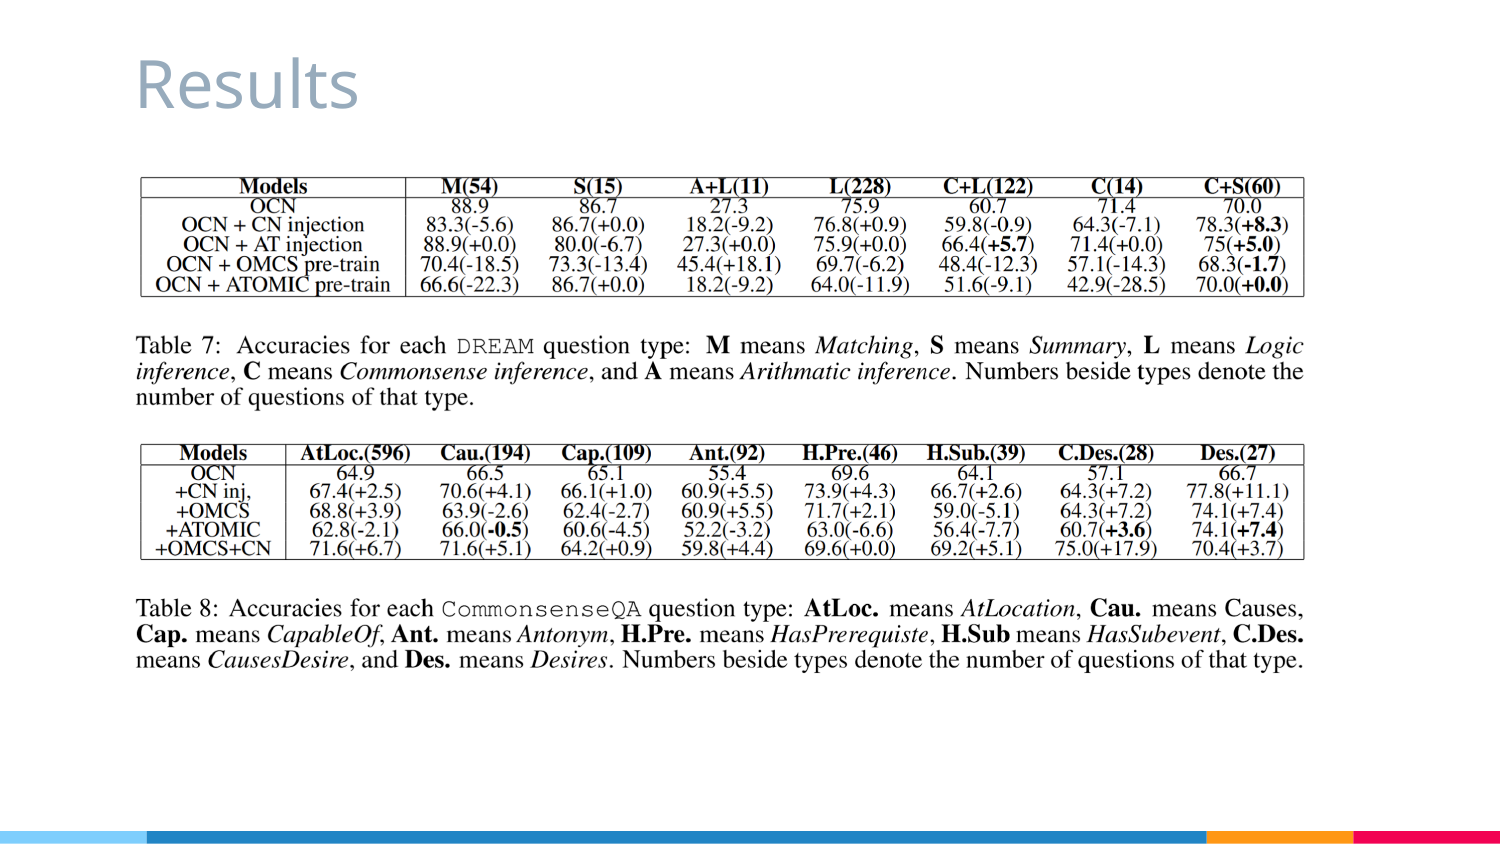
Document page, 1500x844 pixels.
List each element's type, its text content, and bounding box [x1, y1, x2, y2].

picture [79, 142, 1353, 702]
text_box Results [119, 26, 1072, 124]
